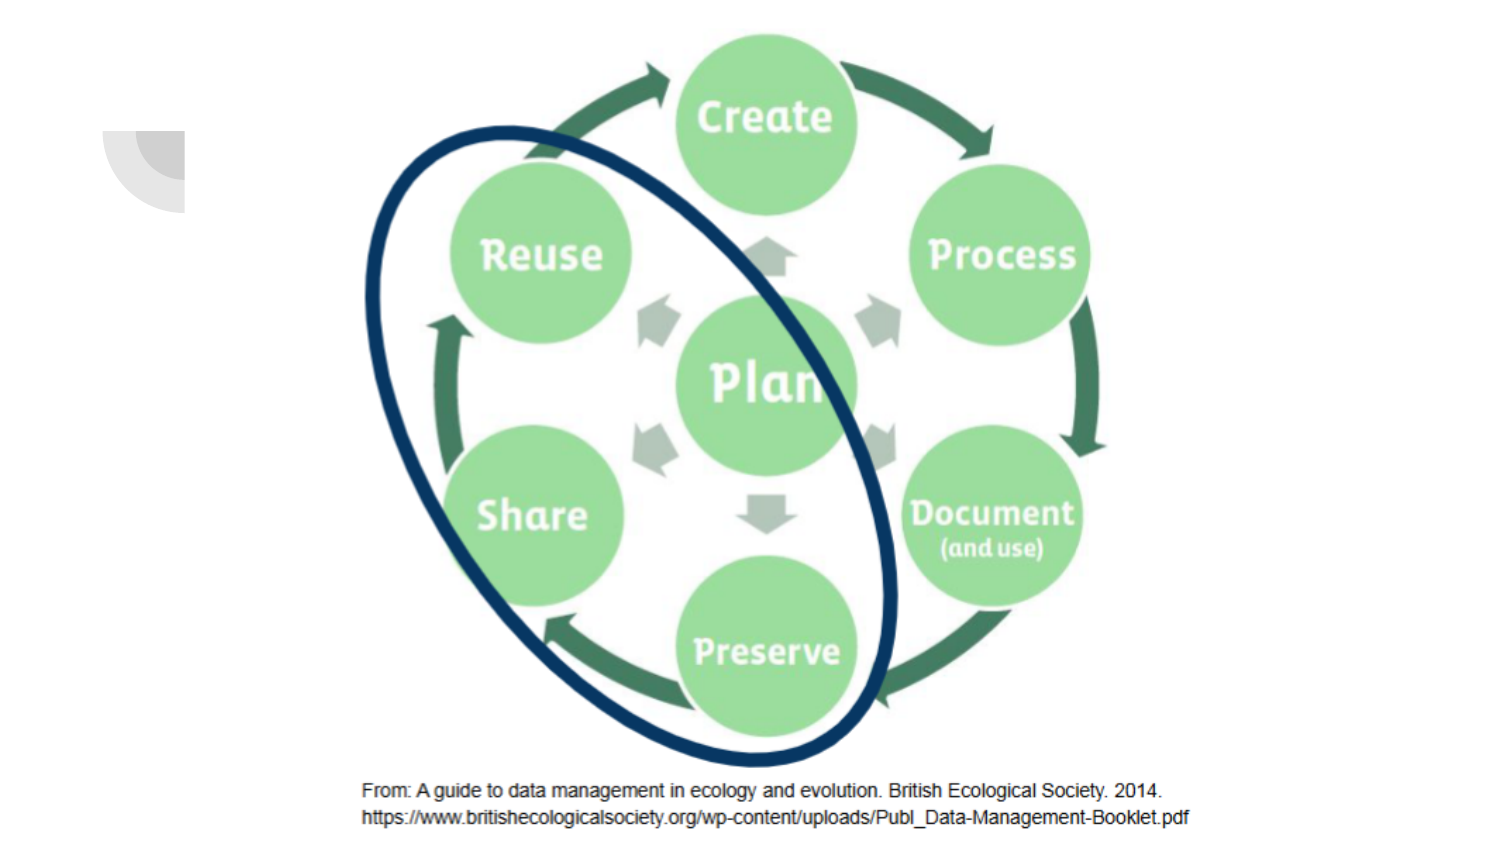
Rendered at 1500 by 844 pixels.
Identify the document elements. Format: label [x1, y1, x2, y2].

picture [297, 0, 1203, 844]
